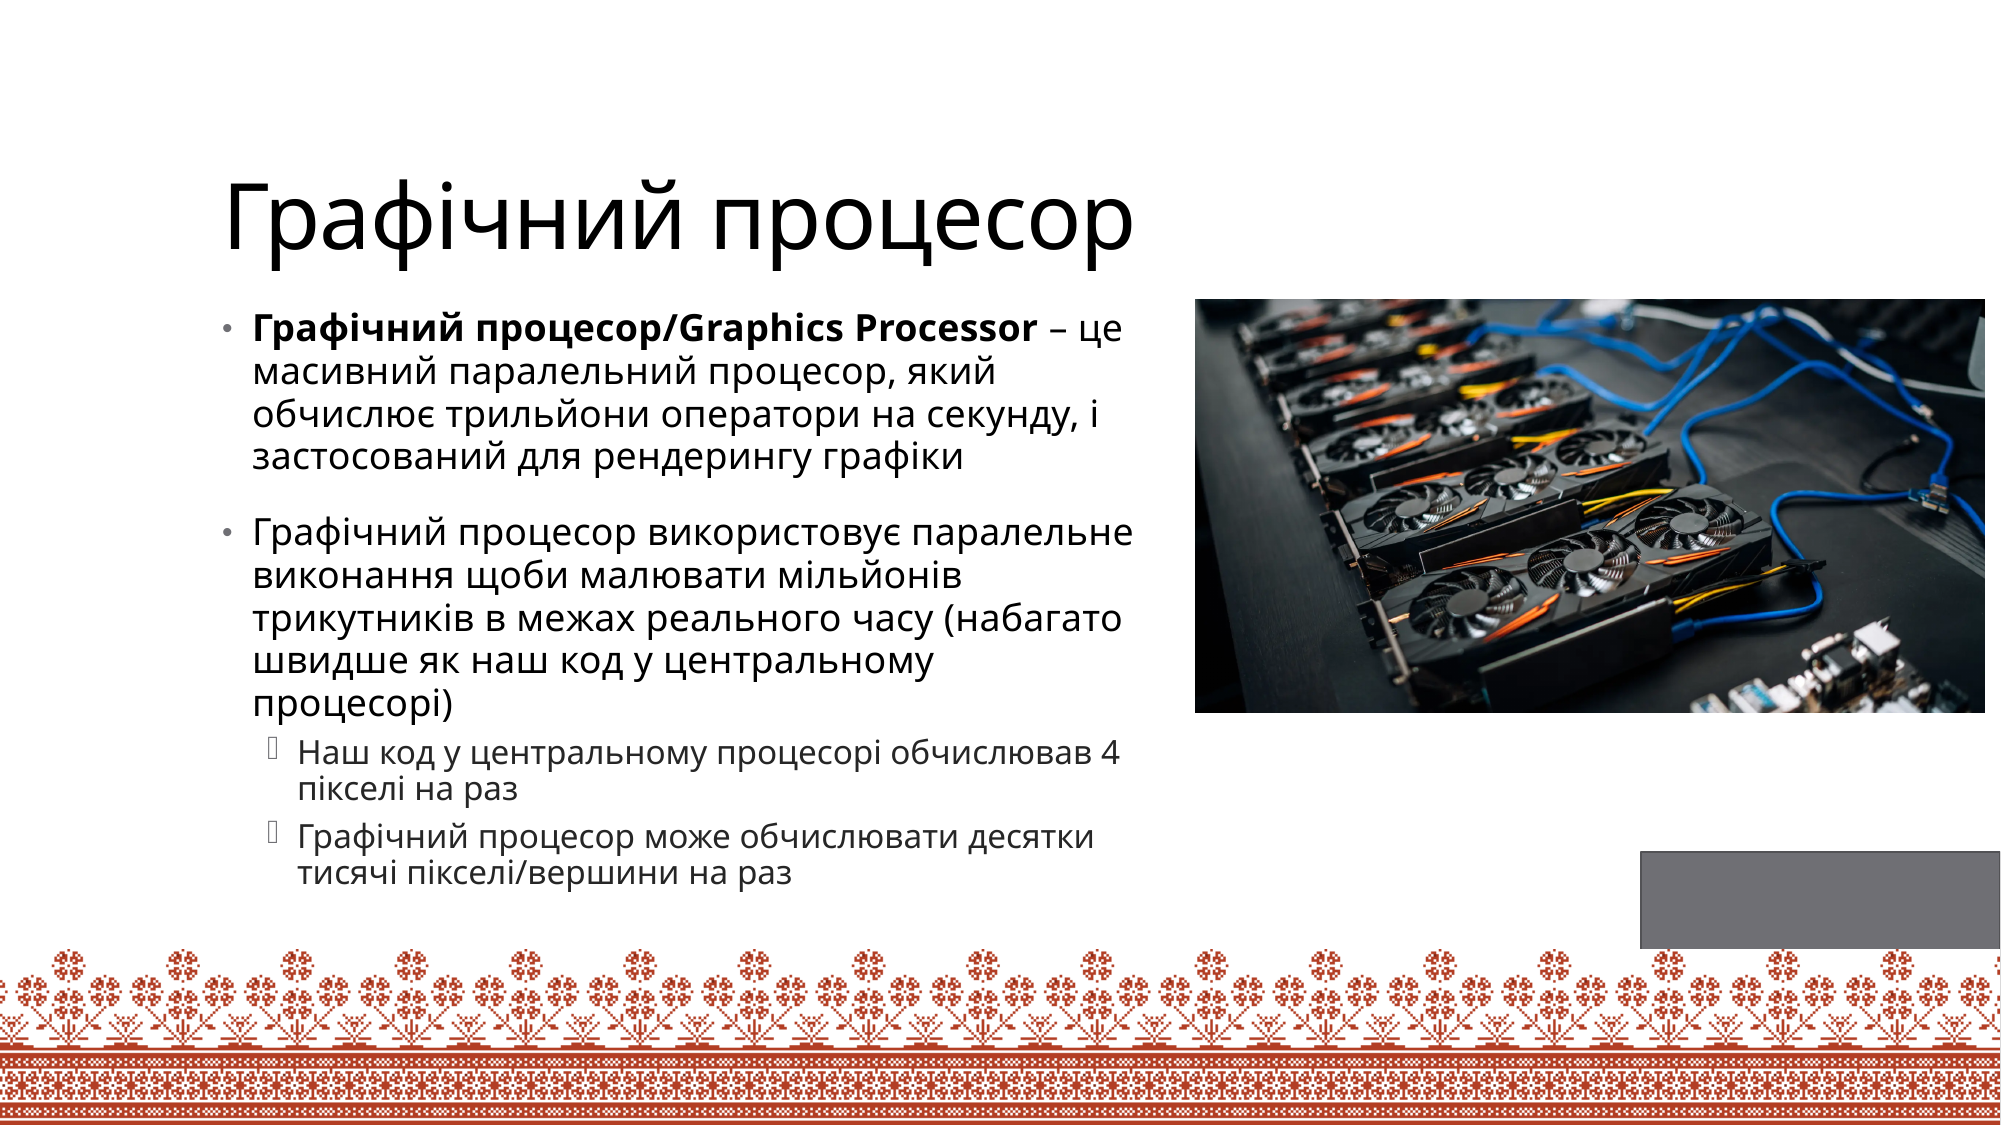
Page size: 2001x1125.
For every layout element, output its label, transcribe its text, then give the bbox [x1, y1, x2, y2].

picture [0, 949, 2000, 1125]
title Графічний процесор [206, 60, 1797, 278]
list Графічний процесор/Graphics Processor – це масивний паралельний процесор, який обчислює трильйони оператори на секунду, і застосований для рендерингу графіки Графічний процесор використовує паралельне виконання щоби малювати мільйонів трикутників в межах реального часу (набагато швидше як наш код у центральному процесорі) Наш код у центральному процесорі обчислював 4 пікселі на раз Графічний процесор може обчислювати десятки тисячі пікселі/вершини на раз [206, 299, 1157, 1091]
picture [1195, 299, 1985, 713]
